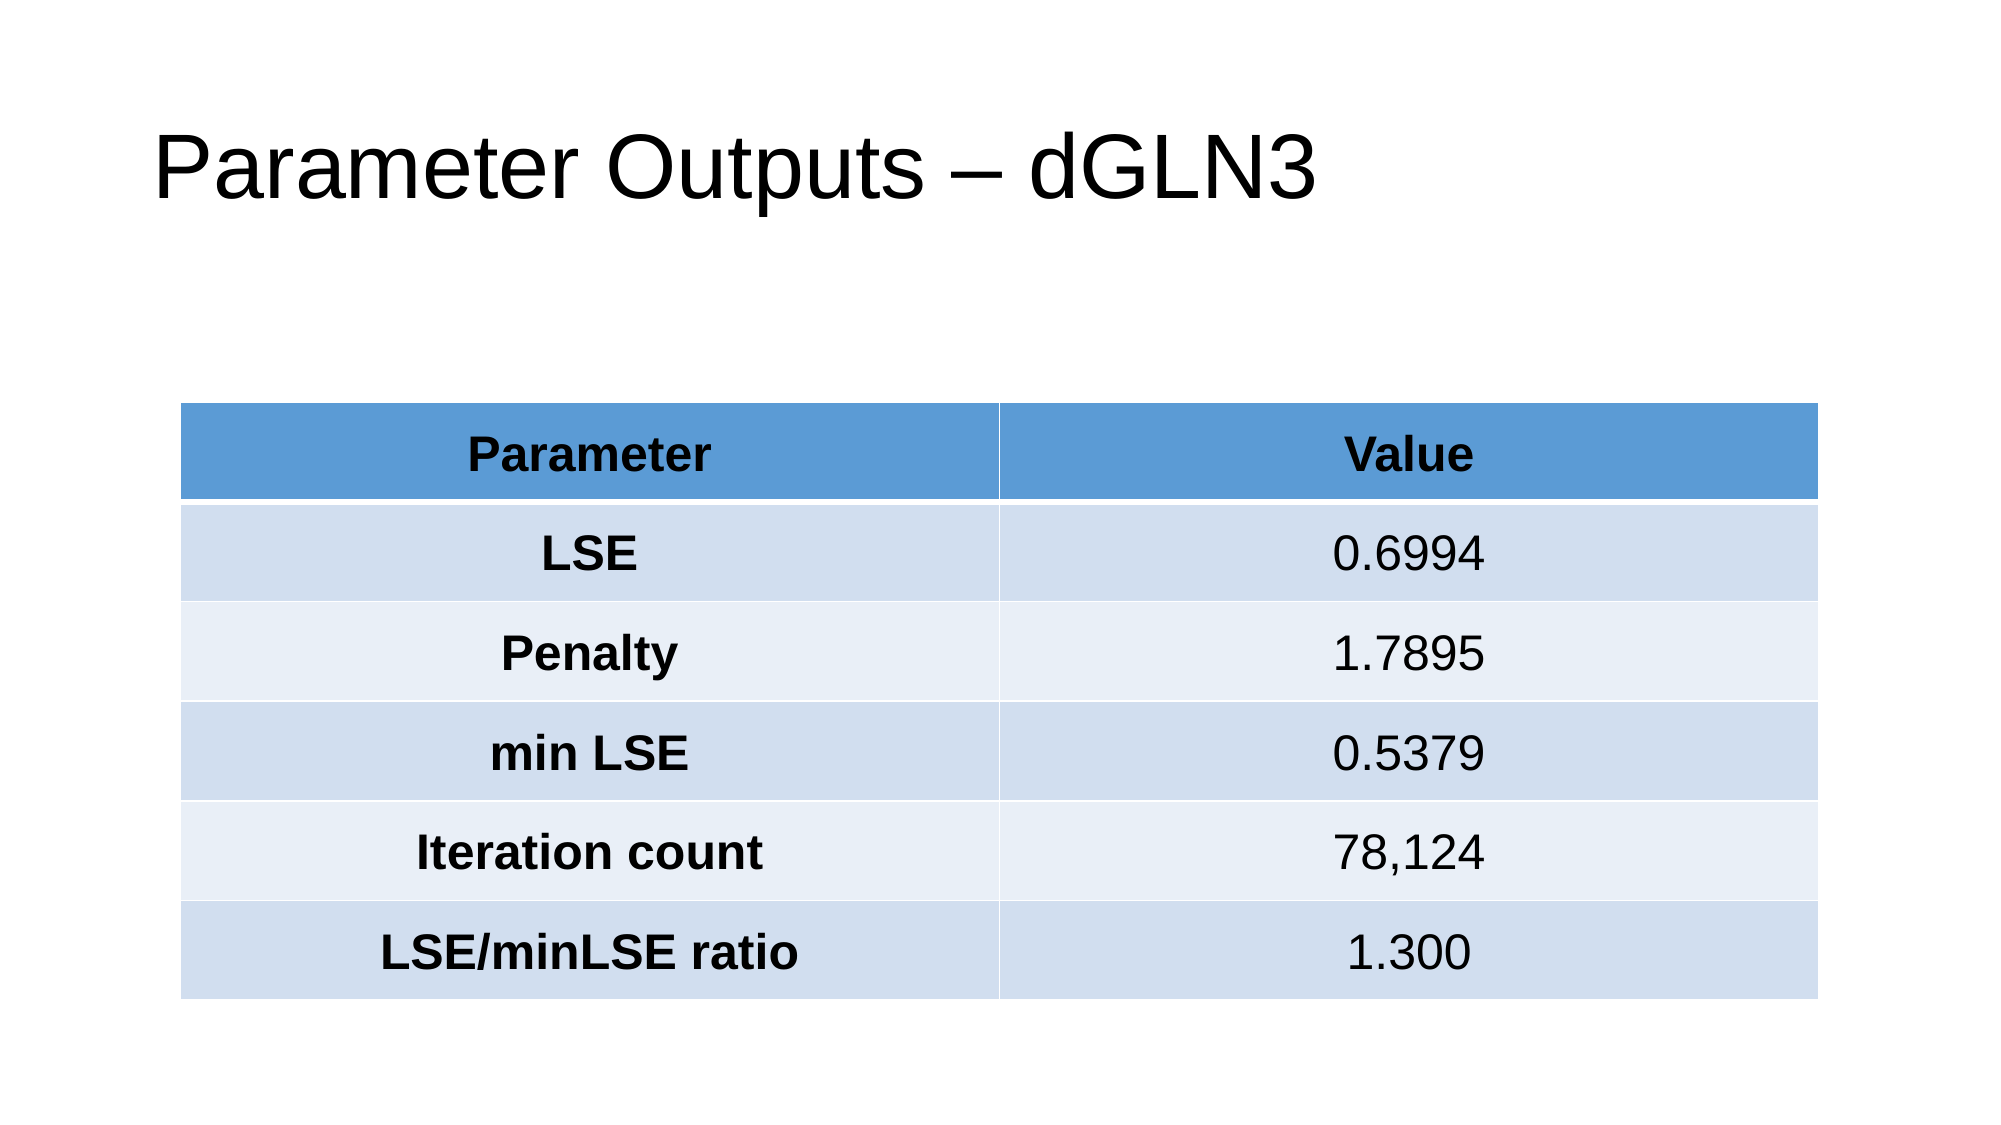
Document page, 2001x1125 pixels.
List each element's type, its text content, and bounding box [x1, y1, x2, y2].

table_cell 0.6994 [1000, 505, 1818, 601]
table_cell min LSE [181, 702, 999, 800]
table_cell 0.5379 [1000, 702, 1818, 800]
table_cell LSE [181, 505, 999, 601]
table_header Parameter [181, 403, 999, 499]
table_cell Penalty [181, 602, 999, 700]
title Parameter Outputs – dGLN3 [137, 59, 1863, 278]
table_cell 1.300 [1000, 901, 1818, 999]
table_cell 78,124 [1000, 802, 1818, 900]
table_header Value [1000, 403, 1818, 499]
table_cell LSE/minLSE ratio [181, 901, 999, 999]
table_cell 1.7895 [1000, 602, 1818, 700]
table_cell Iteration count [181, 802, 999, 900]
